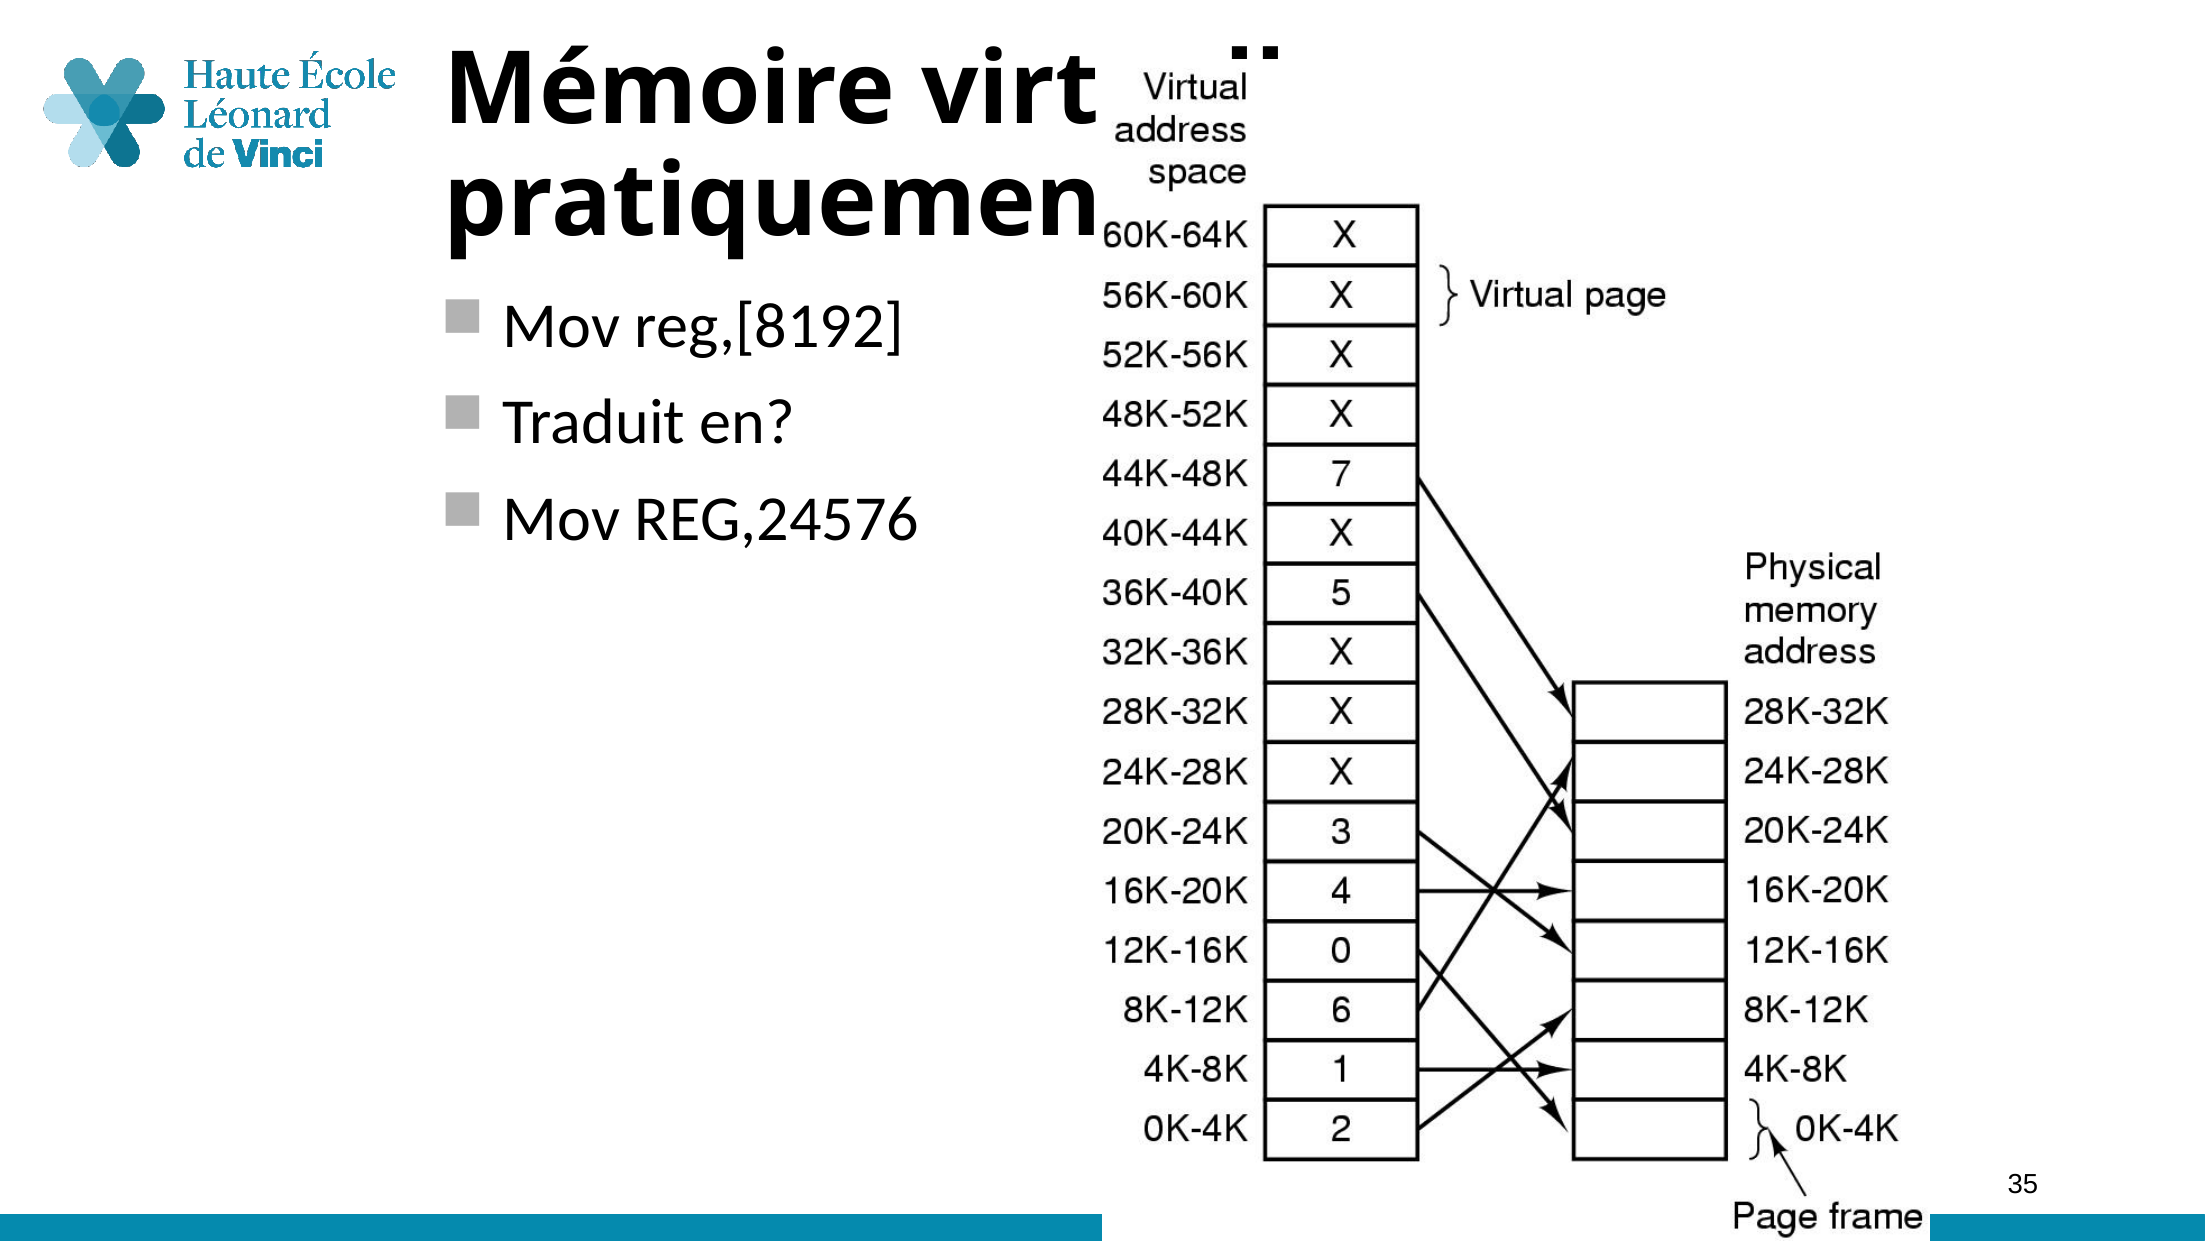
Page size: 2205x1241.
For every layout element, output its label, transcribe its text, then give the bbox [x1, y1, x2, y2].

list Mov reg,[8192] Traduit en? Mov REG,24576 [440, 289, 1102, 1110]
title Mémoire virtuelle: pratiquement [444, 17, 1740, 274]
picture [16, 33, 422, 194]
picture [1102, 59, 1930, 1241]
slide_number 35 [1930, 1149, 2054, 1216]
